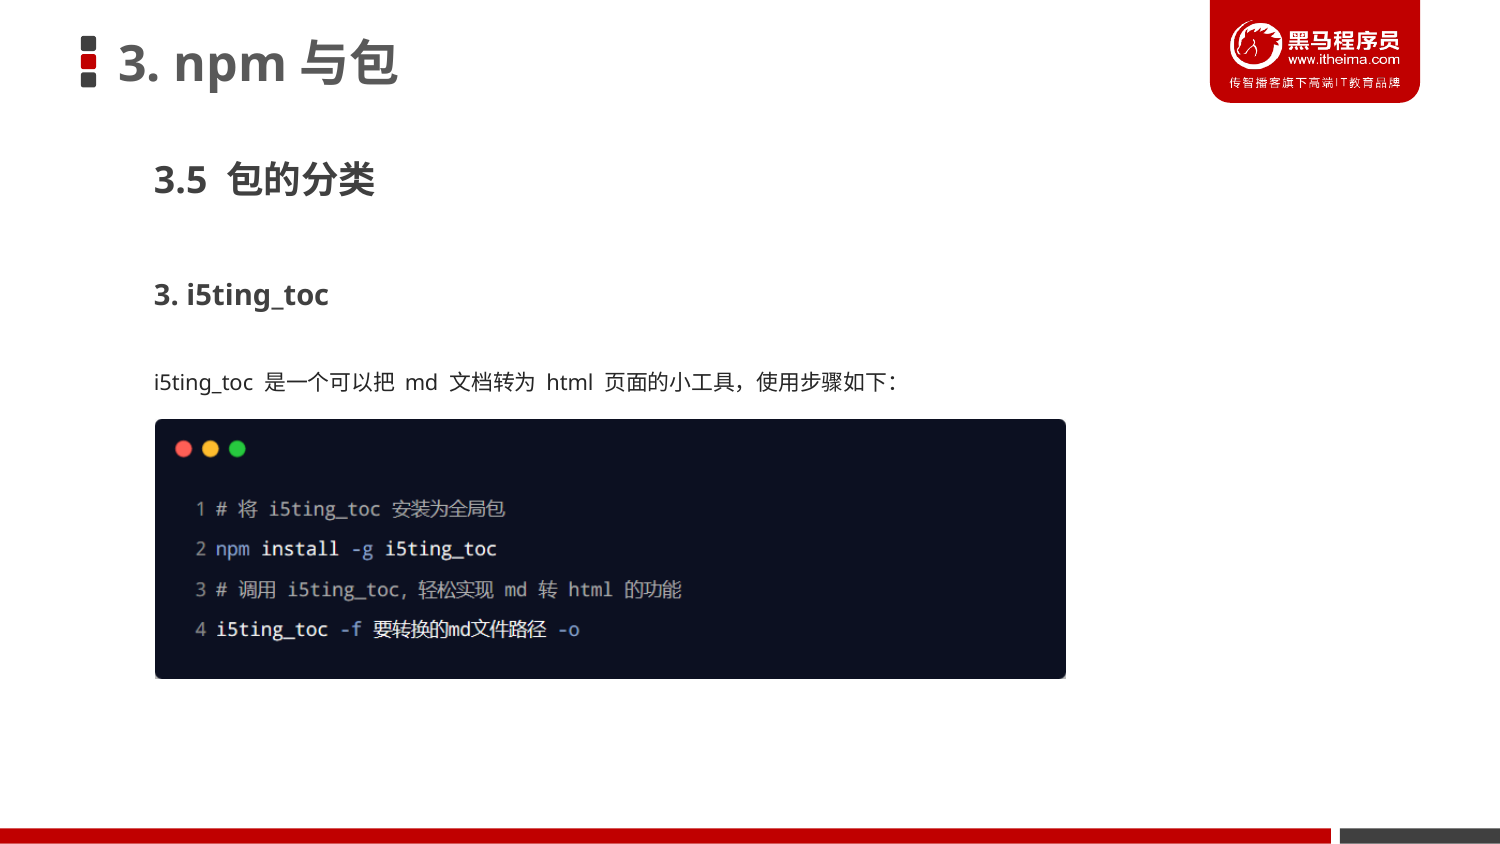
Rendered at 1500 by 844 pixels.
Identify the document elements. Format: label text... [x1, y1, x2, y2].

picture [155, 419, 1066, 679]
picture [1211, 11, 1419, 97]
title 3. npm与包 [103, 0, 1209, 130]
list 3.5 包的分类 [139, 153, 1209, 243]
text_box 3. i5ting_toc [139, 273, 1204, 320]
list i5ting_toc 是一个可以把 md 文档转为 html 页面的小工具，使用步骤如下： [139, 348, 1311, 413]
